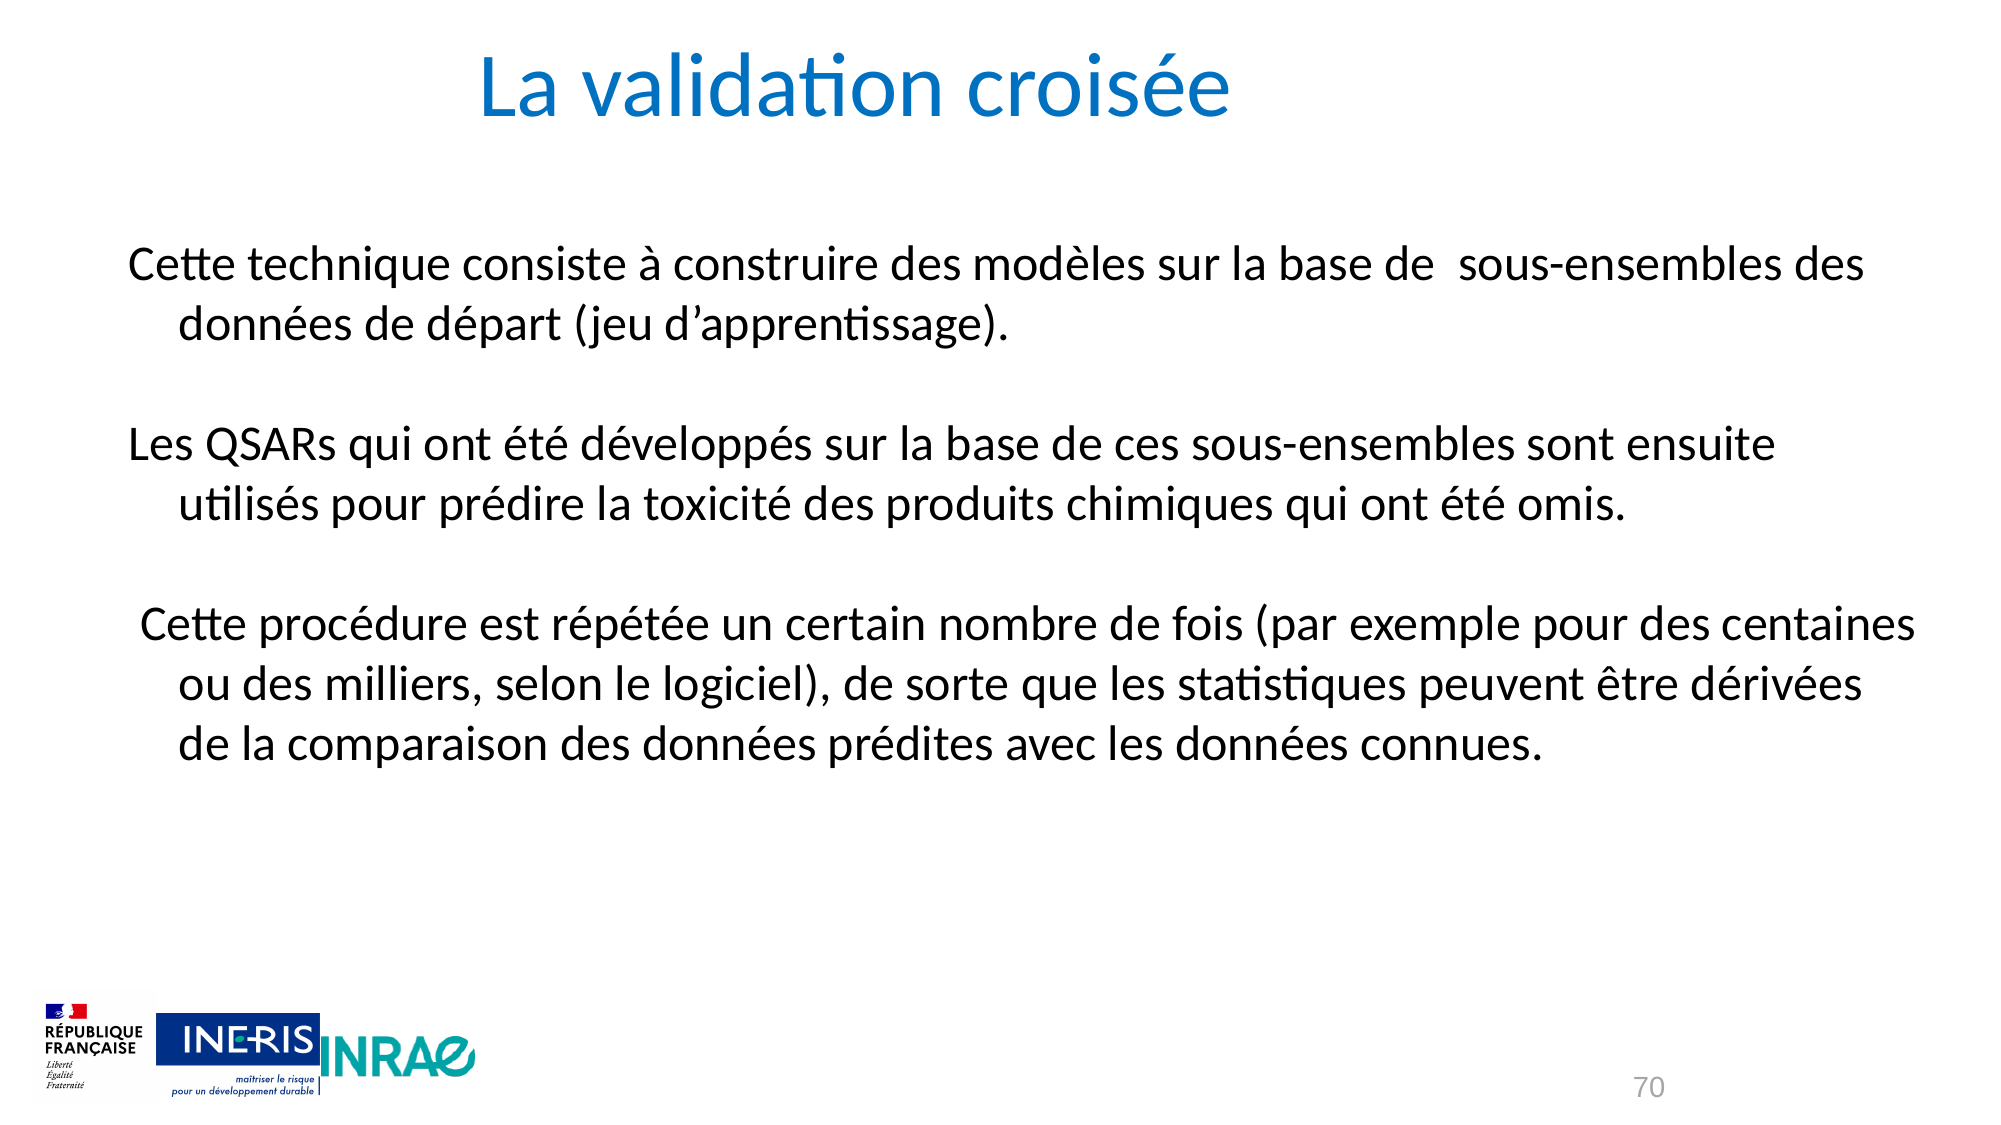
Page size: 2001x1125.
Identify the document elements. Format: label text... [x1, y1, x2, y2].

picture [31, 989, 320, 1103]
list Cette technique consiste à construire des modèles sur la base de sous-ensembles des données de départ (jeu d’apprentissage). Les QSARs qui ont été développés sur la base de ces sous-ensembles sont ensuite utilisés pour prédire la toxicité des produits chimiques qui ont été omis. Cette procédure est répétée un certain nombre de fois (par exemple pour des centaines ou des milliers, selon le logiciel), de sorte que les statistiques peuvent être dérivées de la comparaison des données prédites avec les données connues. [78, 230, 1922, 794]
picture [321, 1035, 475, 1077]
text_box 70 [1370, 1046, 1666, 1125]
title La validation croisée [478, 37, 1681, 151]
